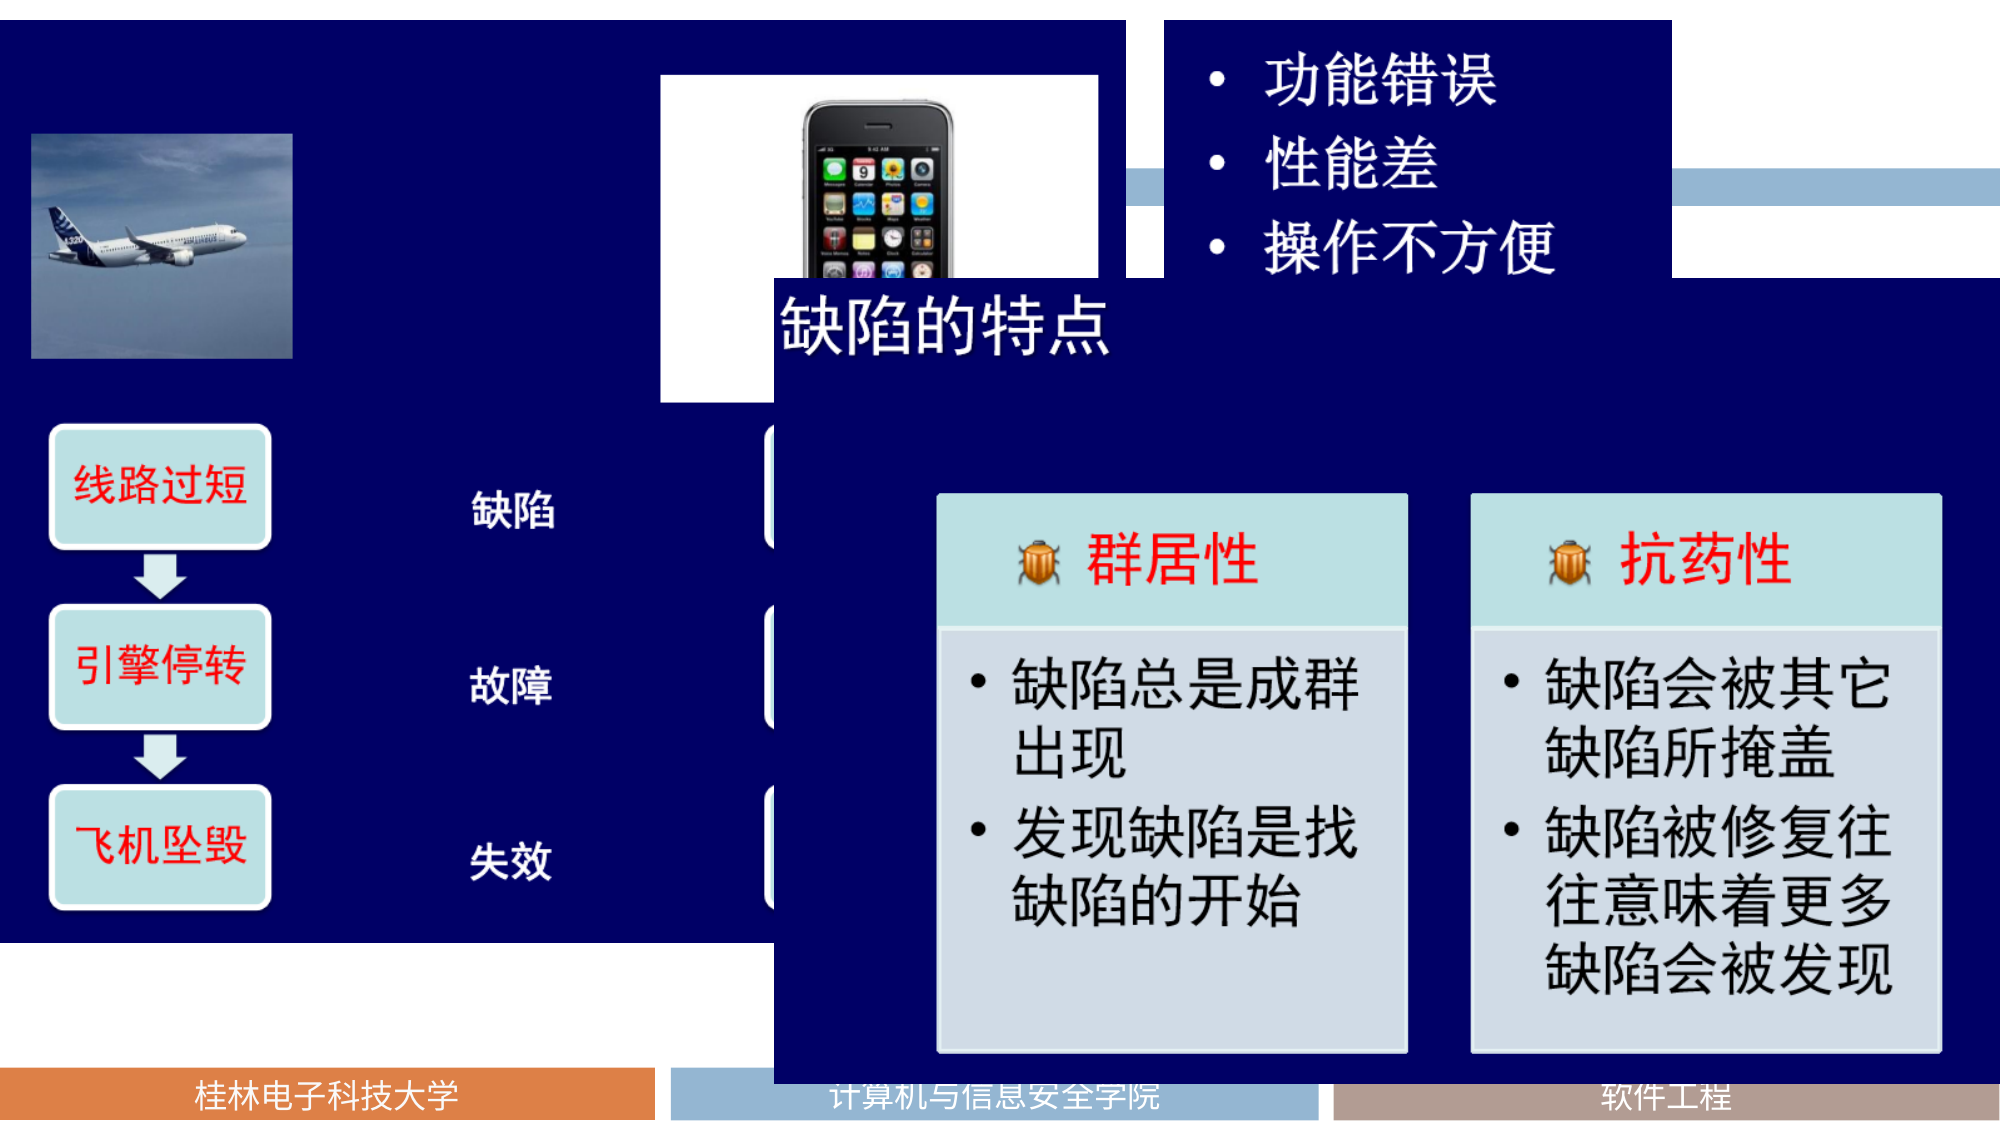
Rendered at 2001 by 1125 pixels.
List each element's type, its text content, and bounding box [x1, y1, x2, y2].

text_box 软件工程 [1250, 1084, 1750, 1105]
picture [0, 19, 2000, 1084]
text_box [753, 992, 1240, 1105]
text_box [1126, 49, 1164, 278]
